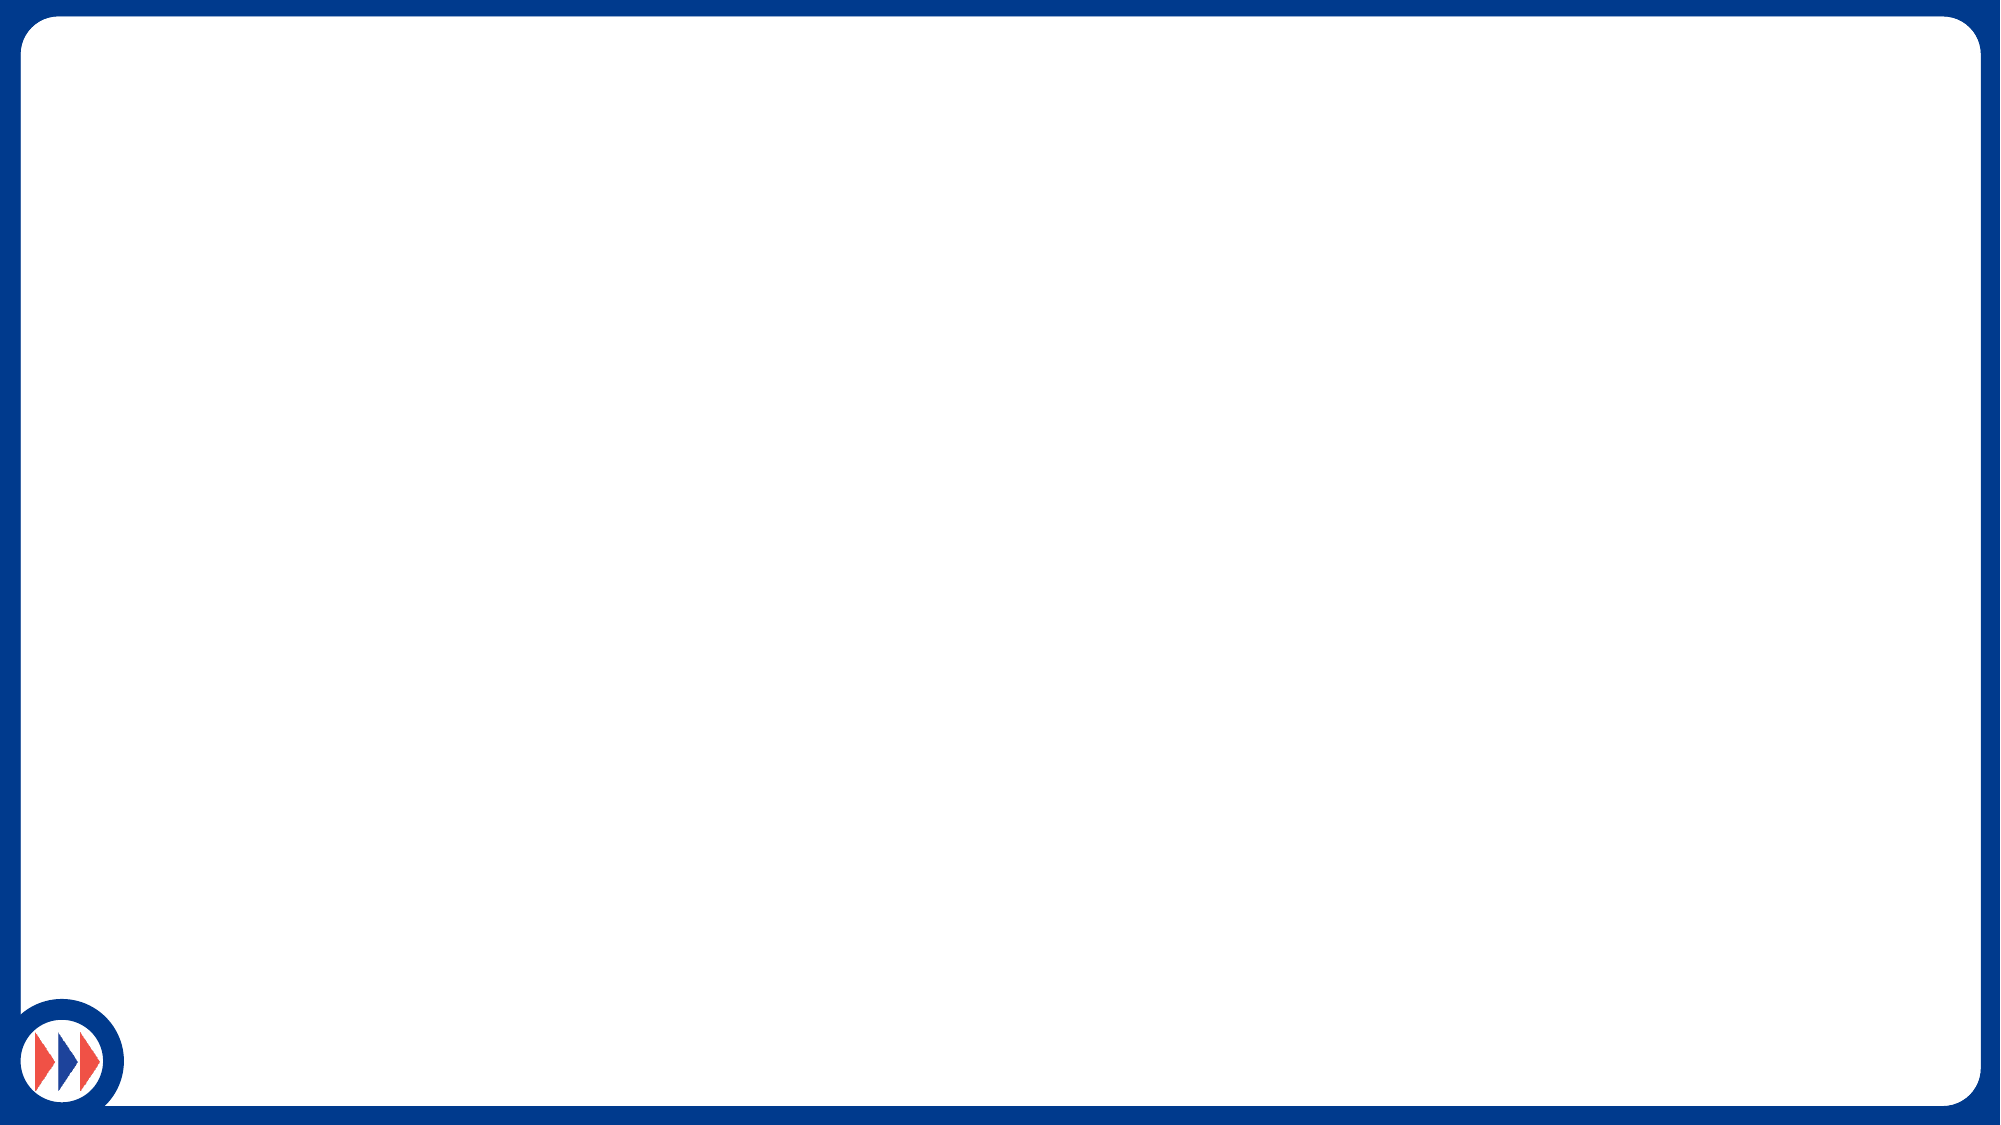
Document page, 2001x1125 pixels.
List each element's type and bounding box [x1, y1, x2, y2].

picture [35, 1032, 100, 1091]
